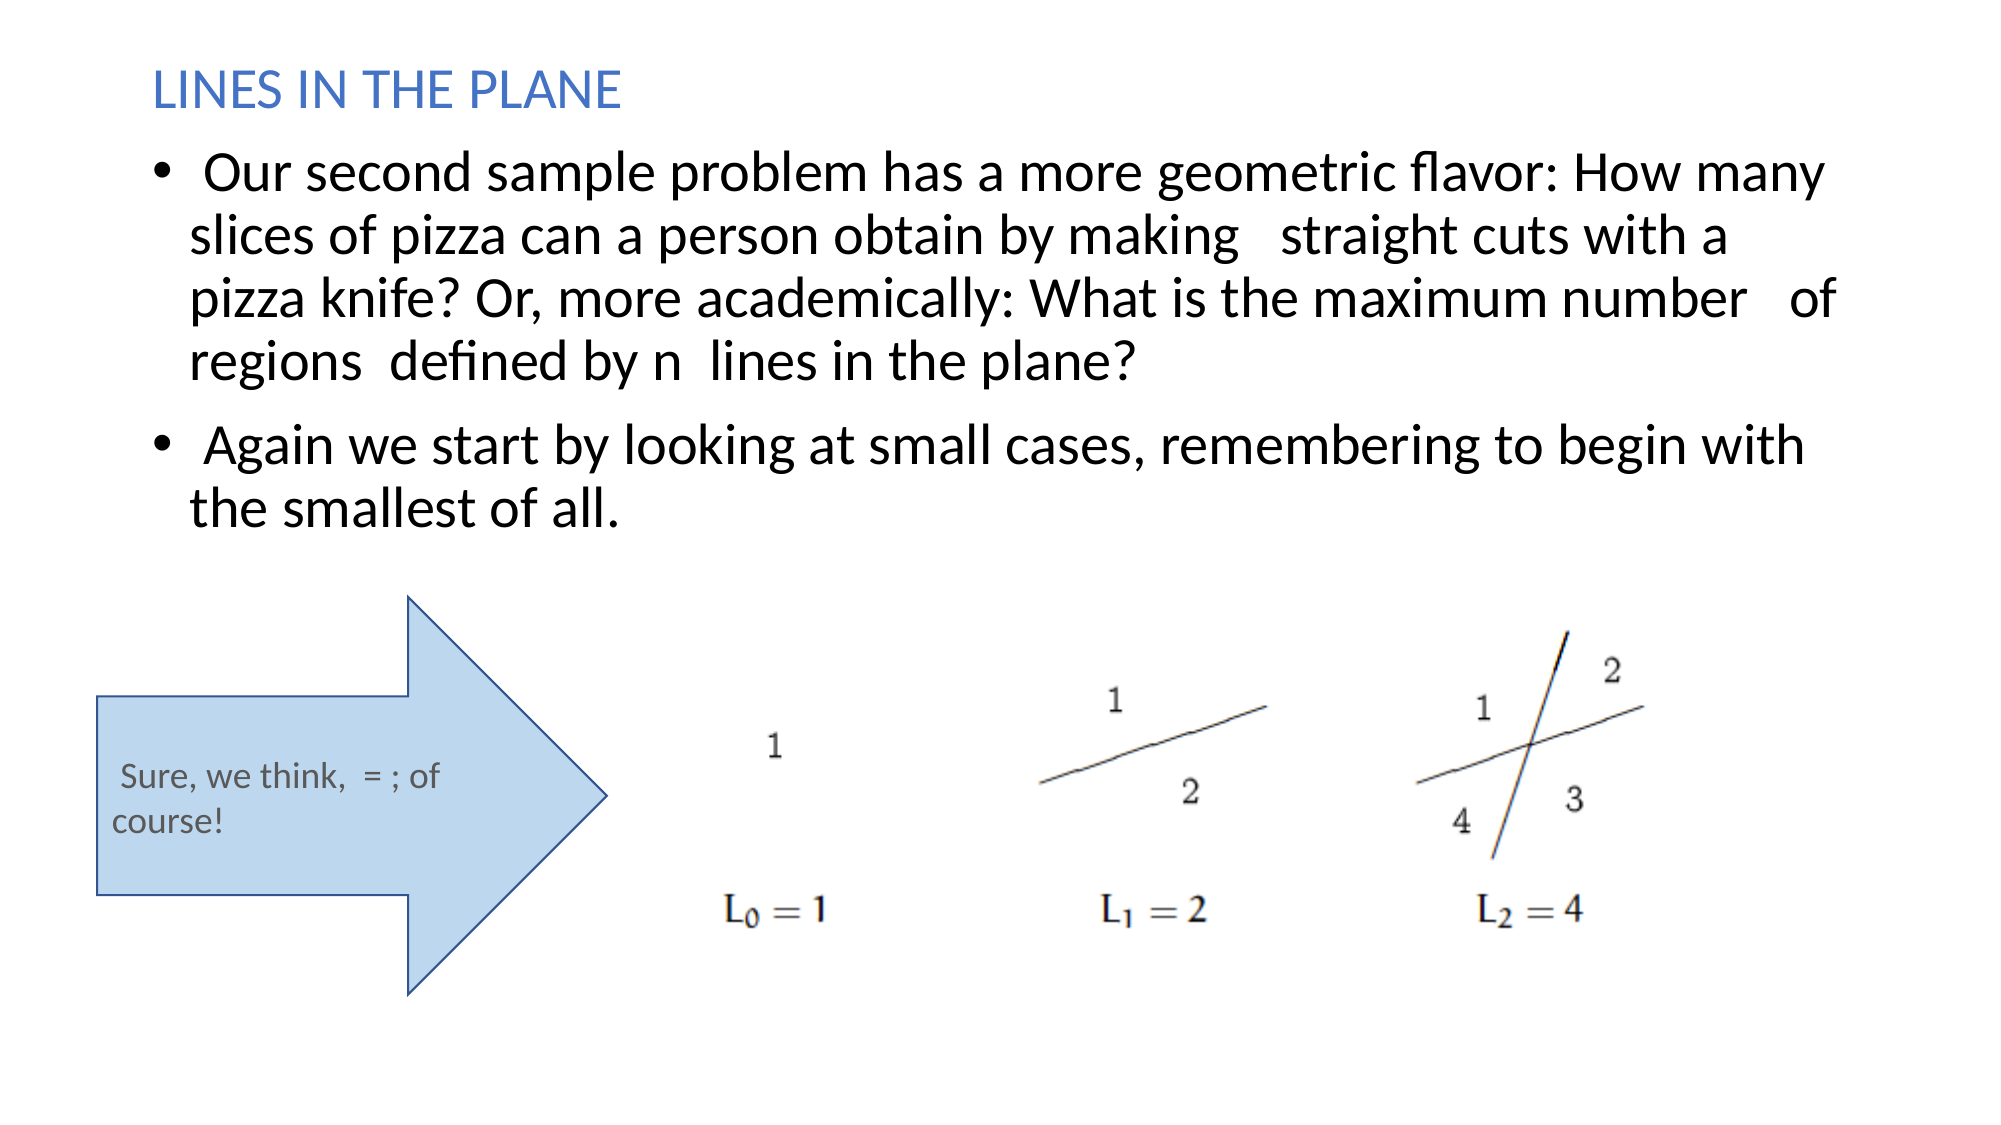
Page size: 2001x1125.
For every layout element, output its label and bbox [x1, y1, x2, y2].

picture [669, 607, 1752, 968]
